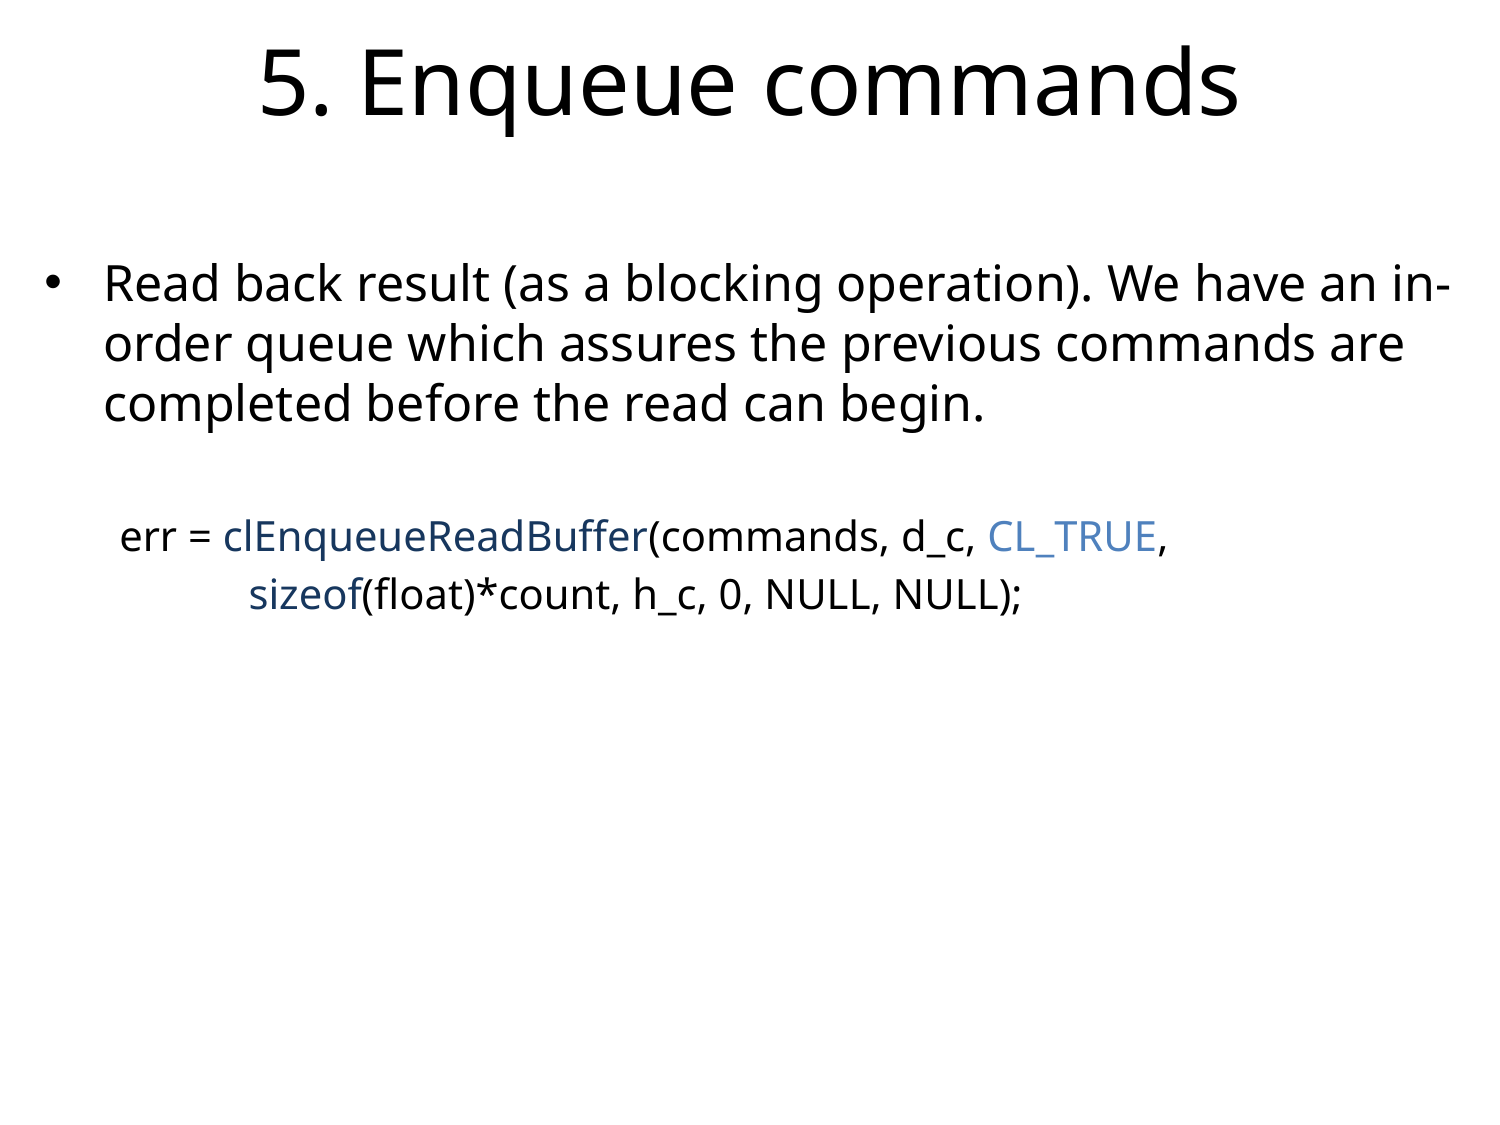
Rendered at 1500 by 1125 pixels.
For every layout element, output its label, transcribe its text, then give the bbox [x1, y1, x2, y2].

list Read back result (as a blocking operation). We have an in-order queue which assures the previous commands are completed before the read can begin. err = clEnqueueReadBuffer(commands, d_c, CL_TRUE, sizeof(float)*count, h_c, 0, NULL, NULL); [29, 243, 1471, 1094]
title 5. Enqueue commands [75, 0, 1425, 173]
